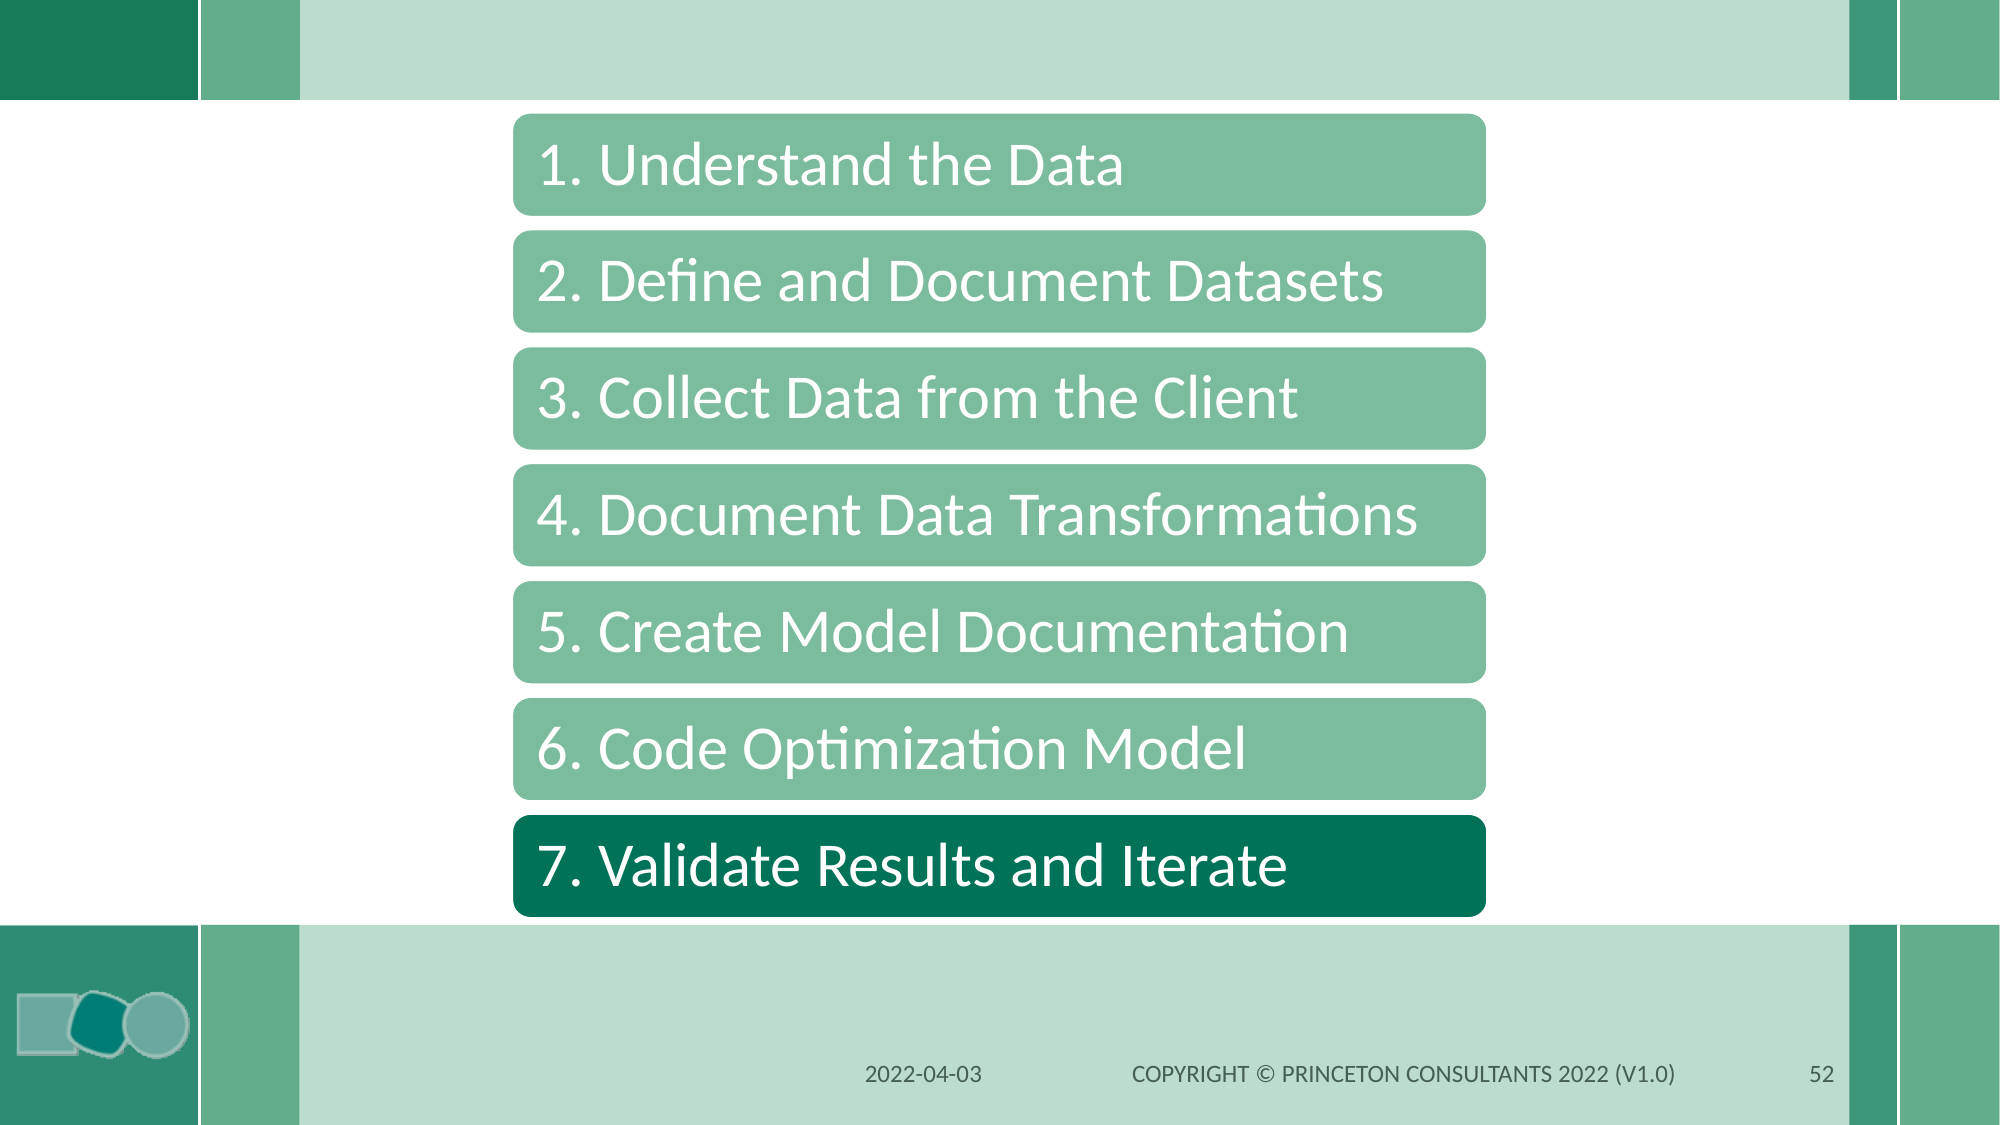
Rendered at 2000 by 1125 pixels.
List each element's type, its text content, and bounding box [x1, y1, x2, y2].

footer Copyright © Princeton Consultants 2022 (V1.0) [1074, 1042, 1734, 1103]
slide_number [849, 1042, 1050, 1103]
picture [8, 983, 199, 1067]
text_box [512, 112, 1488, 919]
slide_number 52 [1749, 1042, 1850, 1103]
